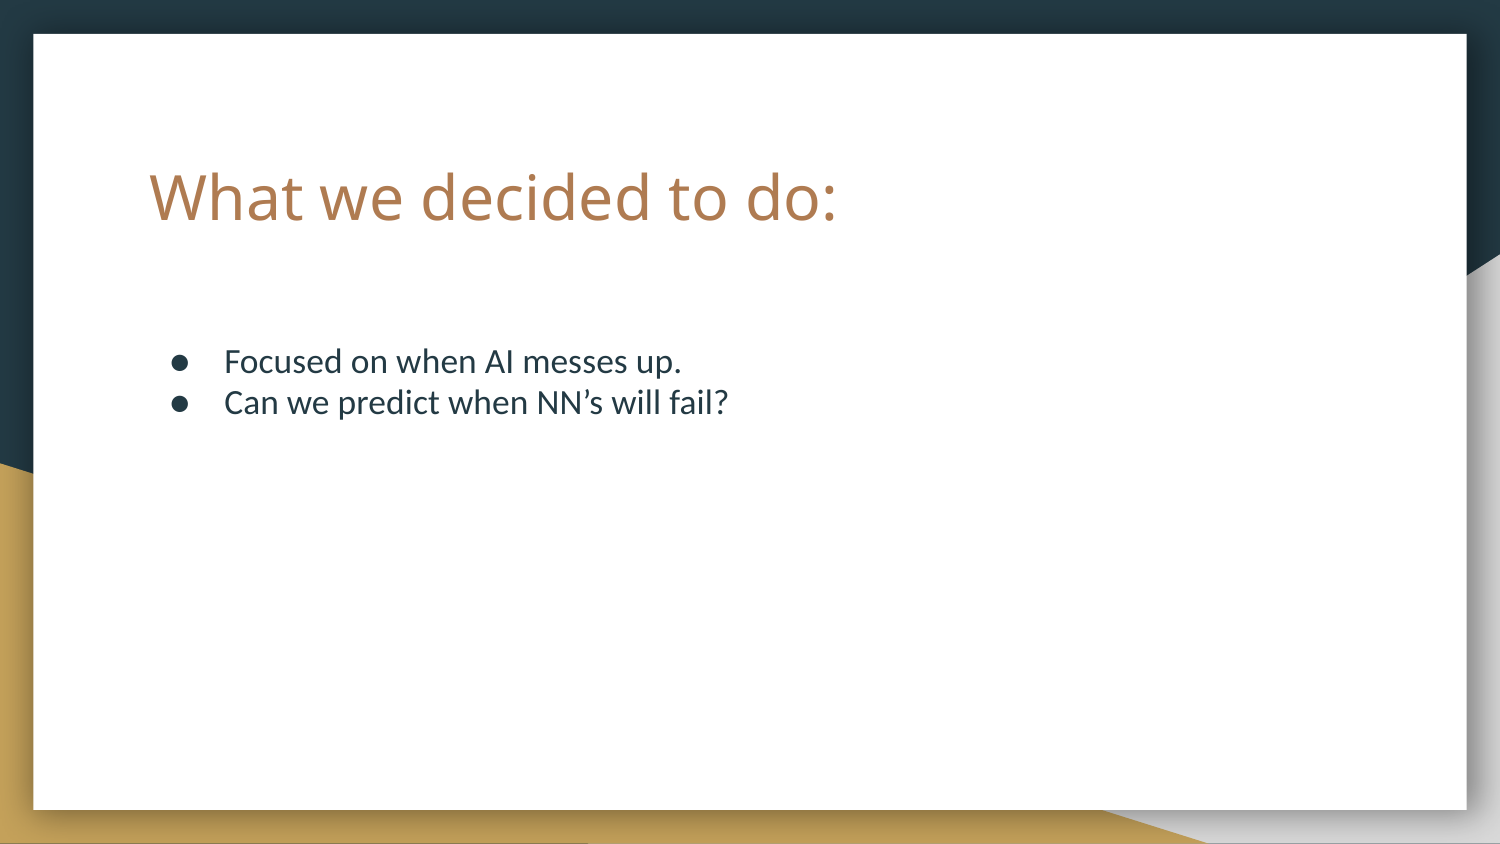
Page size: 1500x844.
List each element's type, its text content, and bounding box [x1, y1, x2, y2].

list Focused on when AI messes up. Can we predict when NN’s will fail? [134, 326, 1366, 729]
title What we decided to do: [134, 138, 1366, 296]
